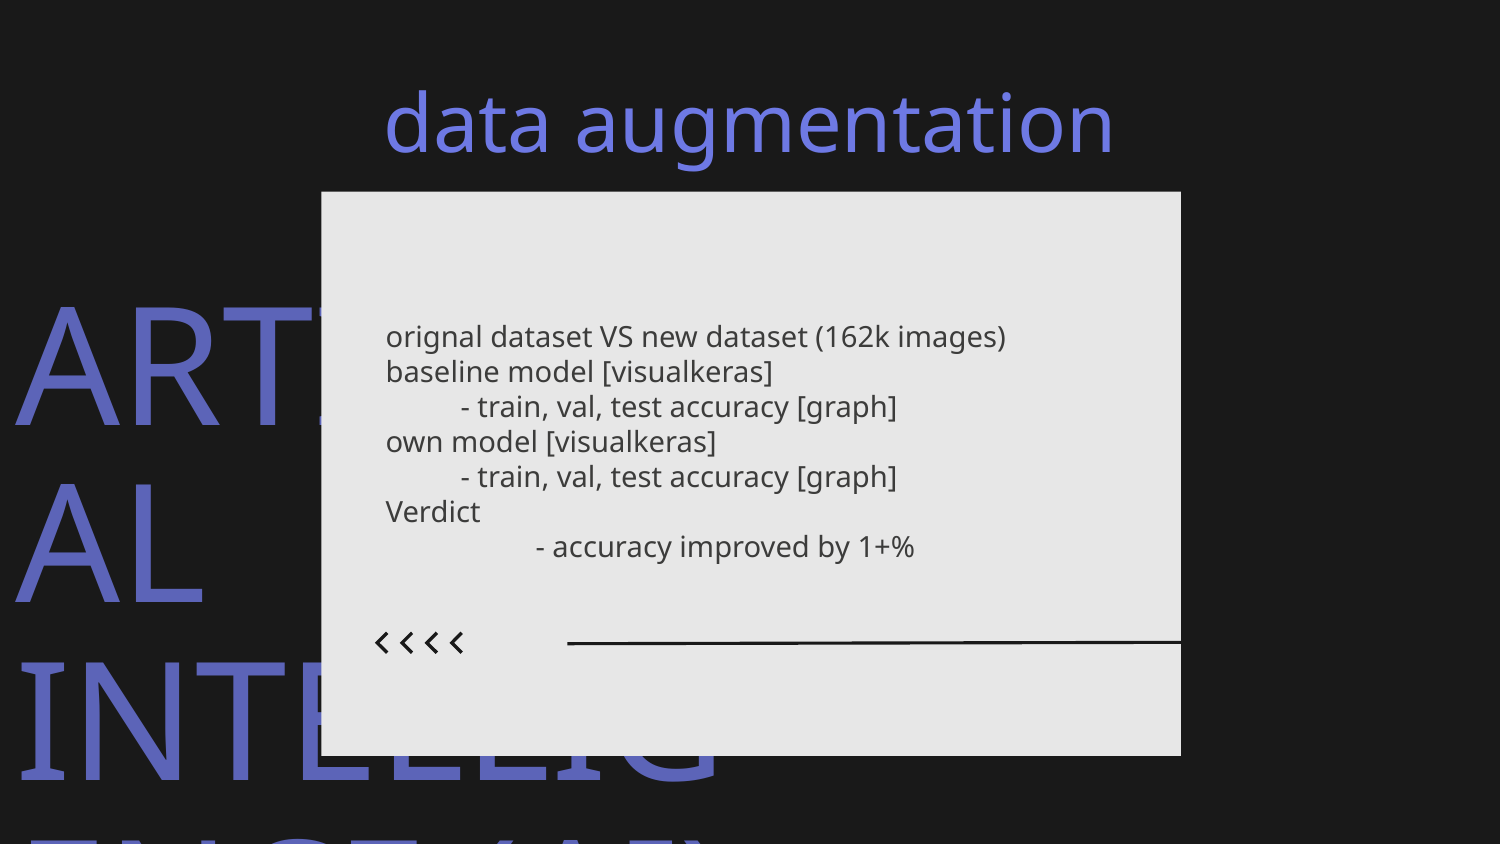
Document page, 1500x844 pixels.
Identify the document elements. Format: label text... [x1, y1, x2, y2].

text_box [374, 631, 464, 655]
text_box [321, 191, 1181, 756]
subtitle orignal dataset VS new dataset (162k images) baseline model [visualkeras] - train, val, test accuracy [graph] own model [visualkeras] - train, val, test accuracy [graph] Verdict - accuracy improved by 1+% [370, 303, 1130, 594]
title data augmentation [118, 72, 1382, 167]
